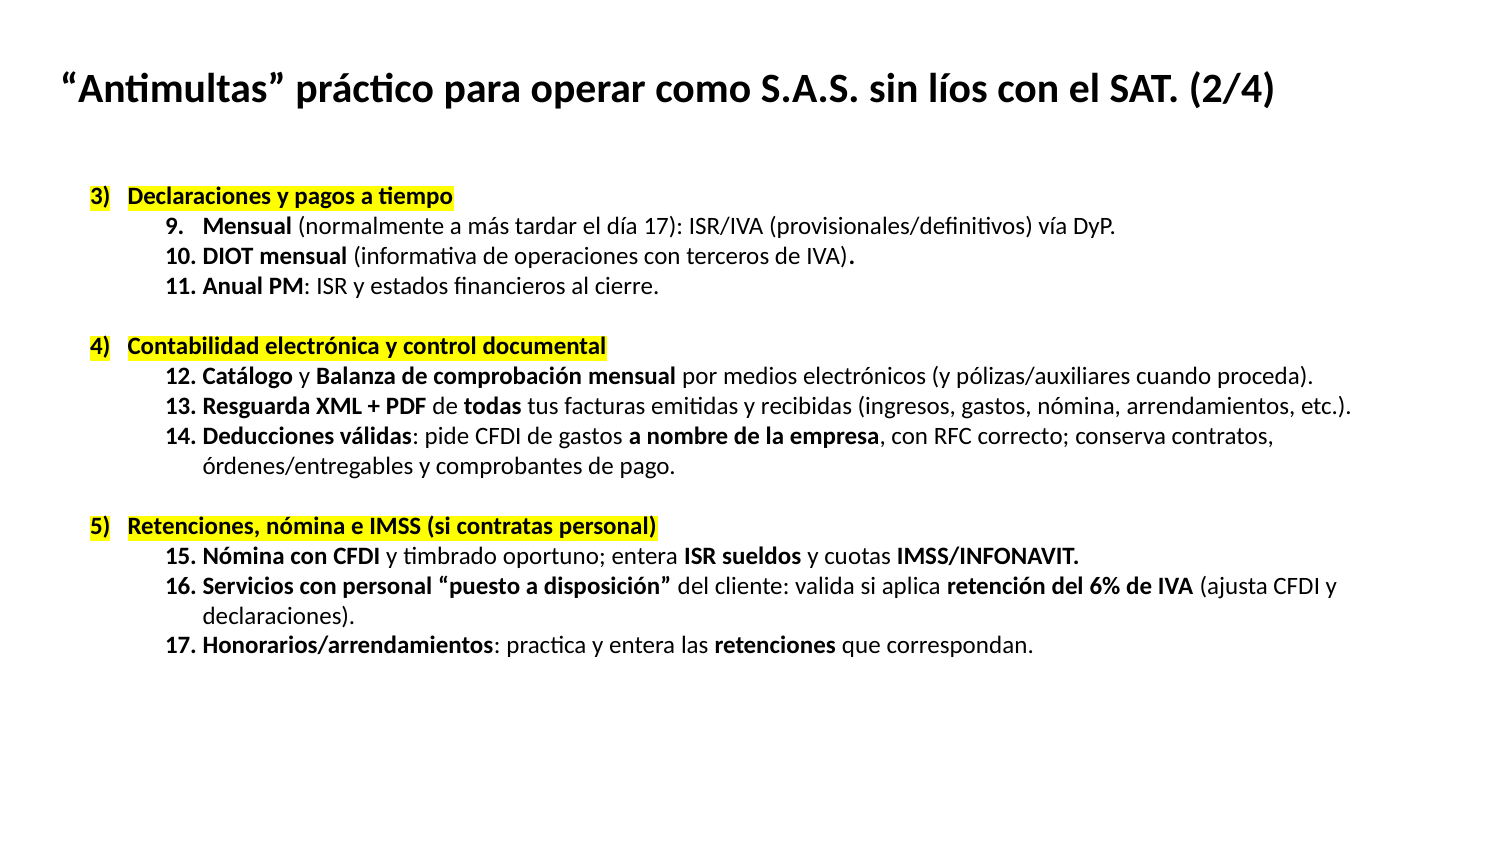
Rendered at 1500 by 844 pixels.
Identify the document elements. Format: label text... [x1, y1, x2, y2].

text_box “Antimultas” práctico para operar como S.A.S. sin líos con el SAT. (2/4) [44, 45, 1455, 128]
text_box Declaraciones y pagos a tiempo Mensual (normalmente a más tardar el día 17): ISR/IVA (provisionales/definitivos) vía DyP. DIOT mensual (informativa de operaciones con terceros de IVA). Anual PM: ISR y estados financieros al cierre. Contabilidad electrónica y control documental Catálogo y Balanza de comprobación mensual por medios electrónicos (y pólizas/auxiliares cuando proceda). Resguarda XML + PDF de todas tus facturas emitidas y recibidas (ingresos, gastos, nómina, arrendamientos, etc.). Deducciones válidas: pide CFDI de gastos a nombre de la empresa, con RFC correcto; conserva contratos, órdenes/entregables y comprobantes de pago. Retenciones, nómina e IMSS (si contratas personal) Nómina con CFDI y timbrado oportuno; entera ISR sueldos y cuotas IMSS/INFONAVIT. Servicios con personal “puesto a disposición” del cliente: valida si aplica retención del 6% de IVA (ajusta CFDI y declaraciones). Honorarios/arrendamientos: practica y entera las retenciones que correspondan. [74, 172, 1425, 803]
